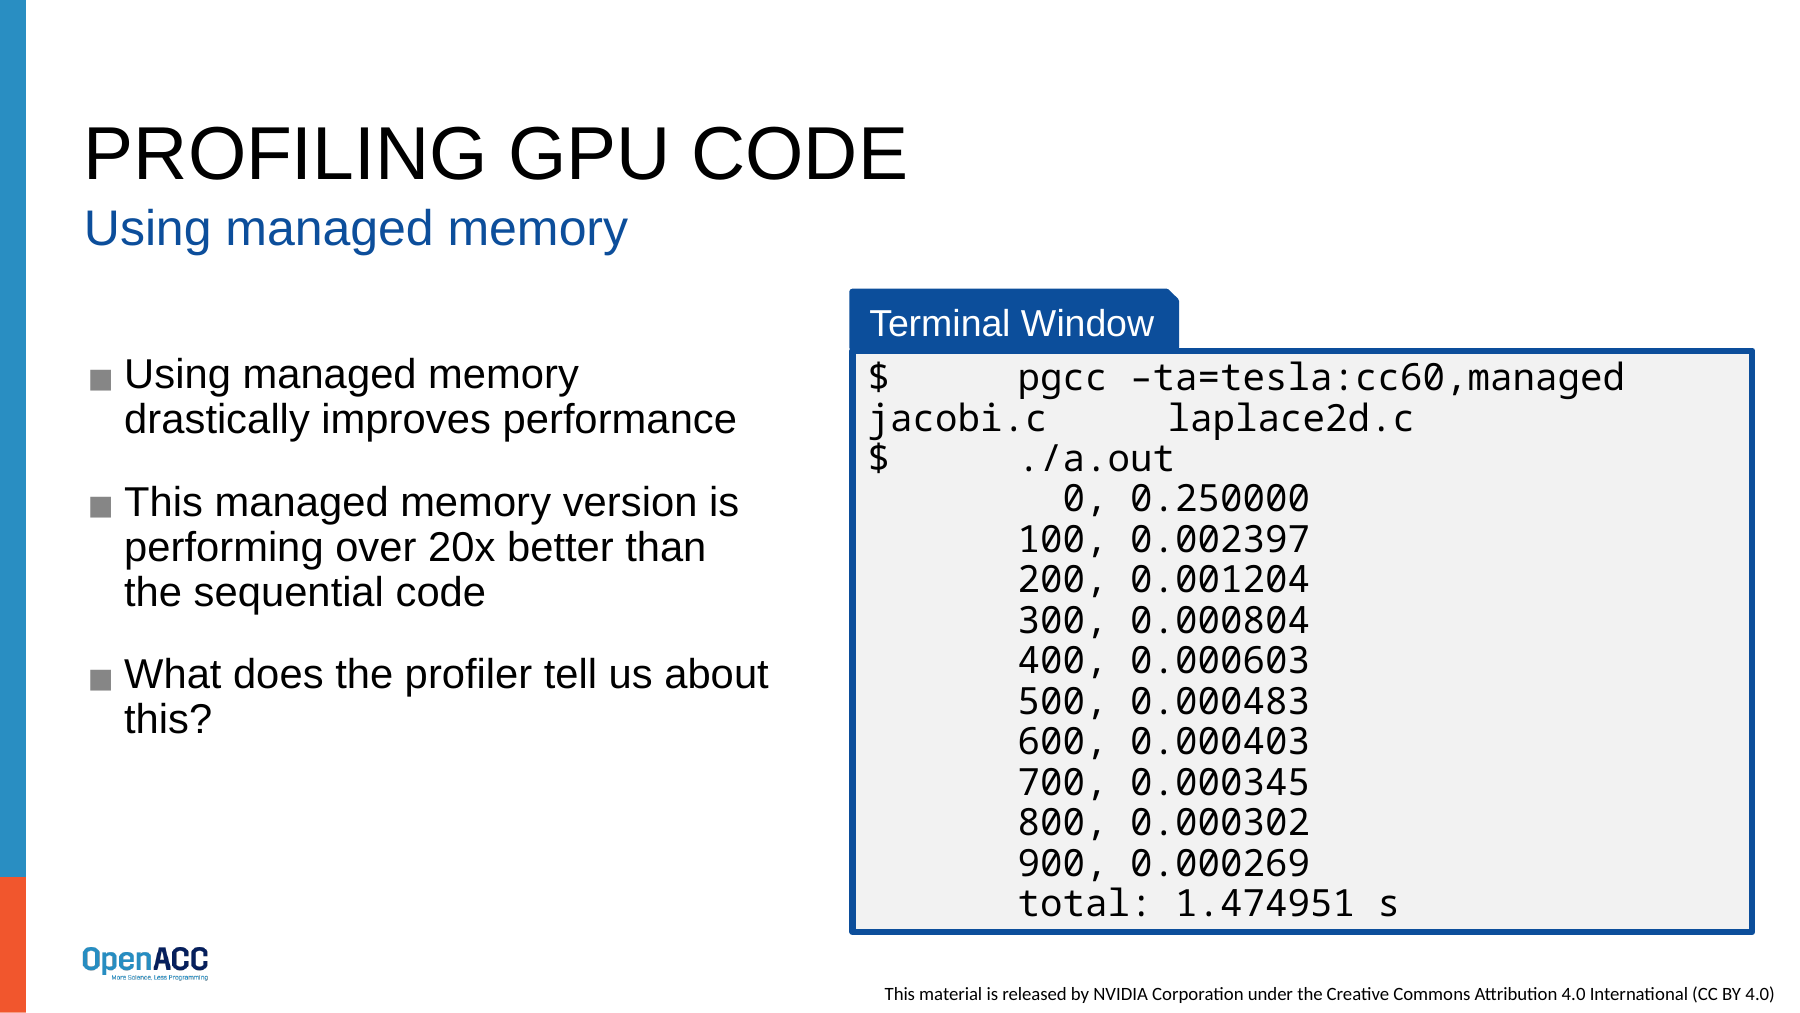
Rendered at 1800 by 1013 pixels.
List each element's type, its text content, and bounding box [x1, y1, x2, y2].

list Using managed memory drastically improves performance This managed memory version is performing over 20x better than the sequential code What does the profiler tell us about this? [71, 345, 787, 955]
list Using managed memory [68, 194, 1706, 282]
picture [81, 955, 208, 981]
title PROFILING GPU CODE [68, 106, 1706, 194]
text_box Terminal Window [852, 291, 1176, 348]
text_box $ pgcc –ta=tesla:cc60,managed jacobi.c laplace2d.c $ ./a.out 0, 0.250000 100, 0.002397 200, 0.001204 300, 0.000804 400, 0.000603 500, 0.000483 600, 0.000403 700, 0.000345 800, 0.000302 900, 0.000269 total: 1.474951 s [852, 350, 1753, 932]
